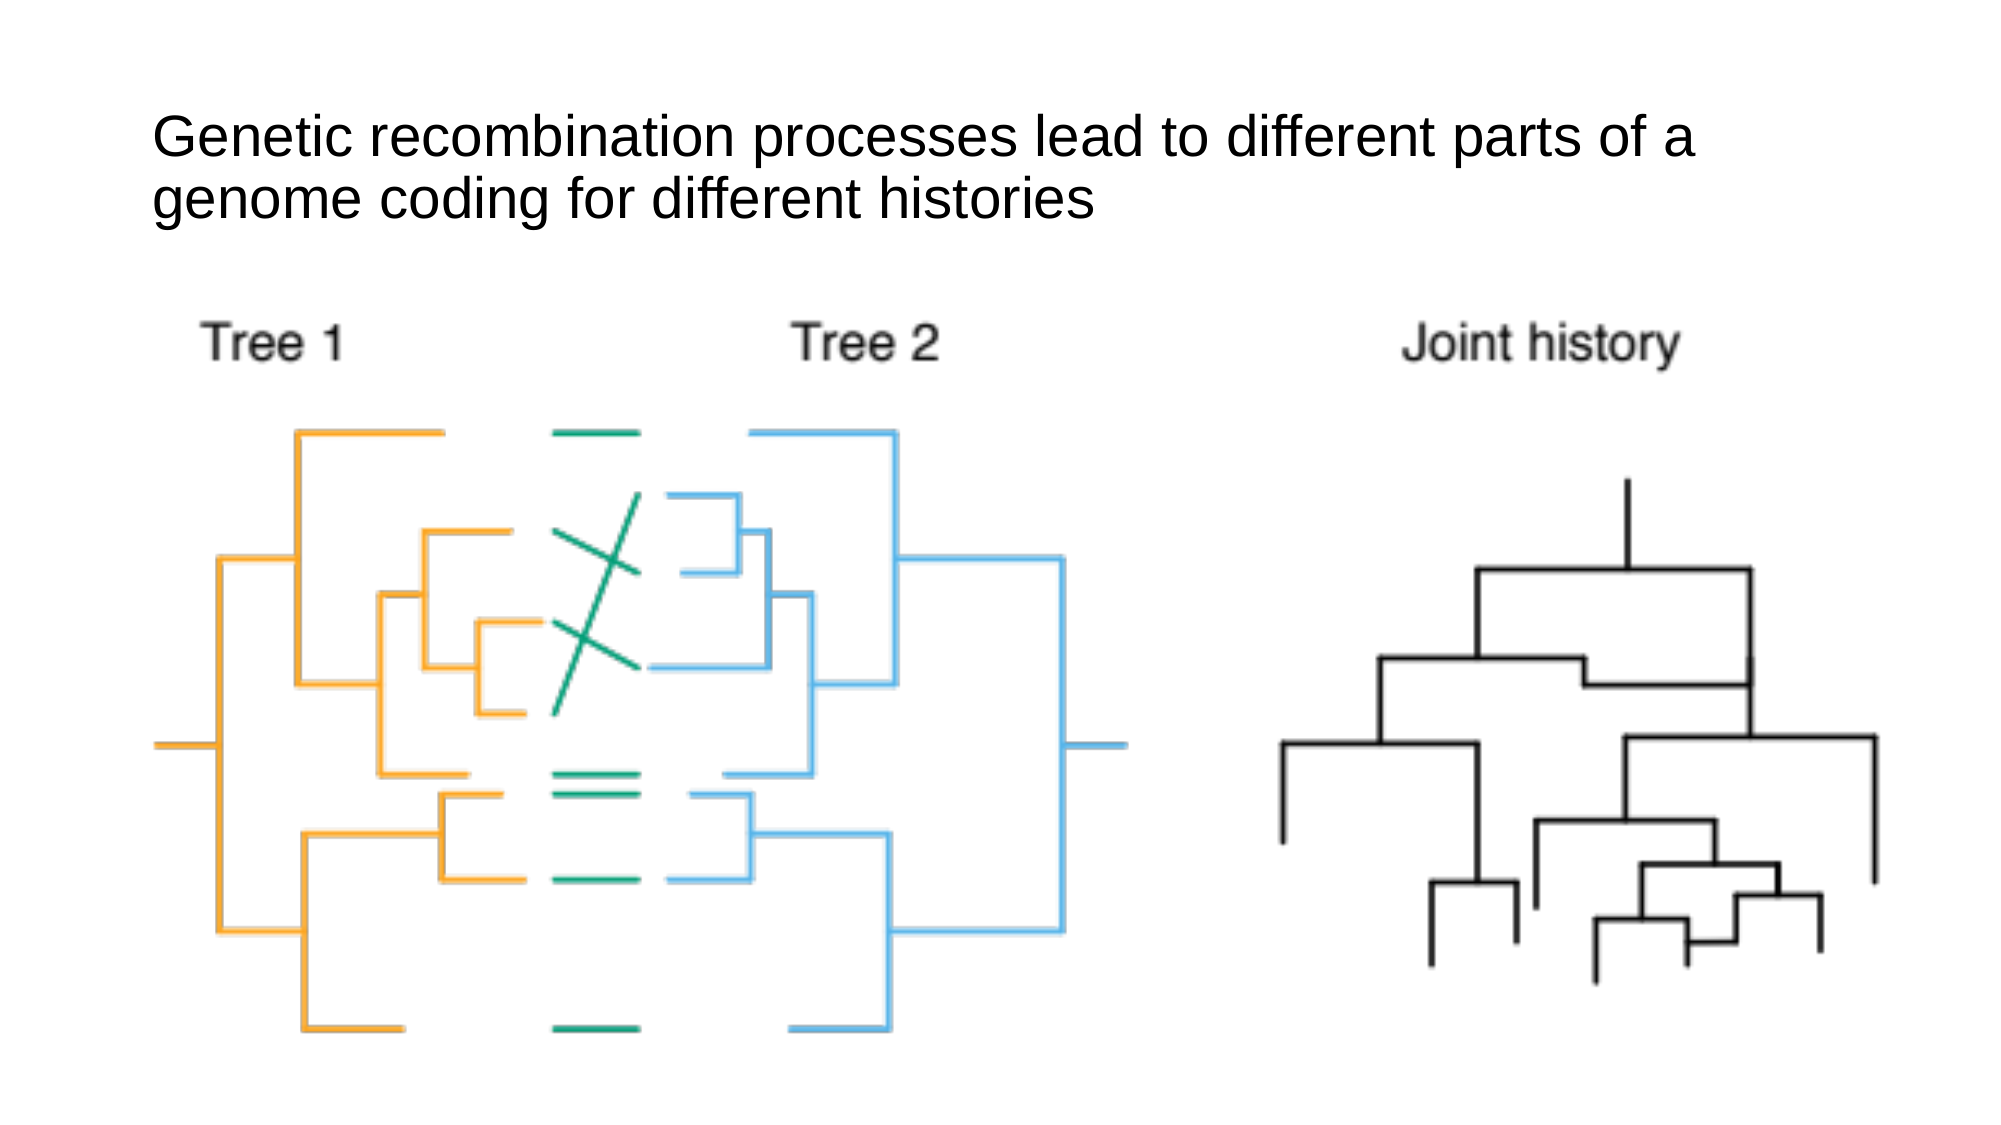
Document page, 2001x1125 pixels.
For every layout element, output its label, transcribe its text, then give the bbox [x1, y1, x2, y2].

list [116, 299, 1884, 1034]
title Genetic recombination processes lead to different parts of a genome coding for different histories [137, 59, 1863, 278]
